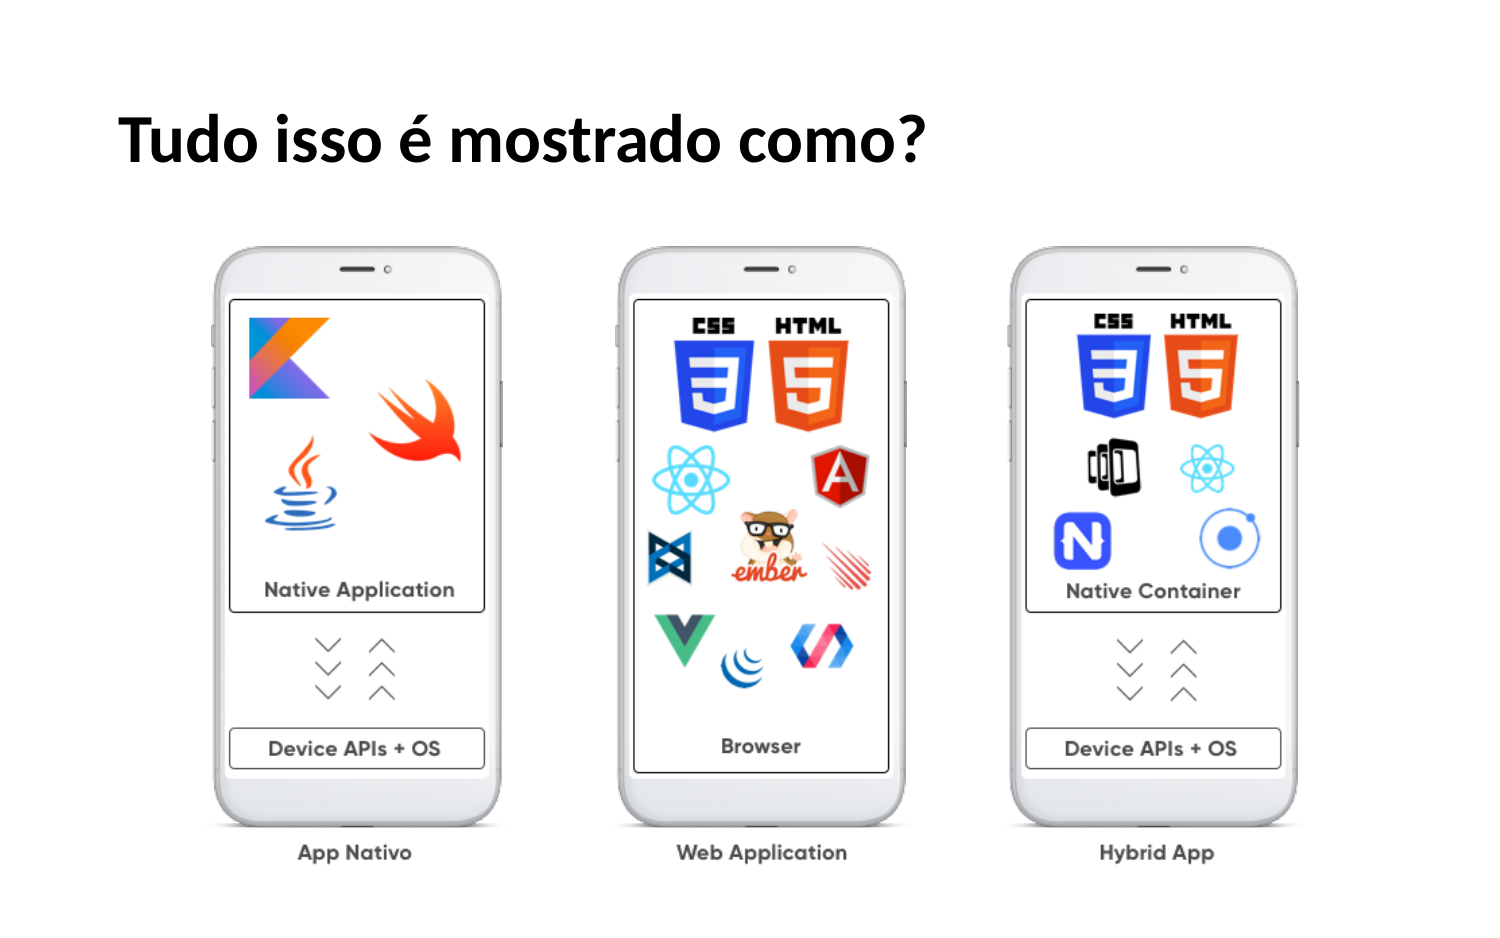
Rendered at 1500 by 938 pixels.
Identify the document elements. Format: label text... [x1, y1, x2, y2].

picture [181, 171, 1319, 938]
title Tudo isso é mostrado como? [103, 49, 1397, 232]
